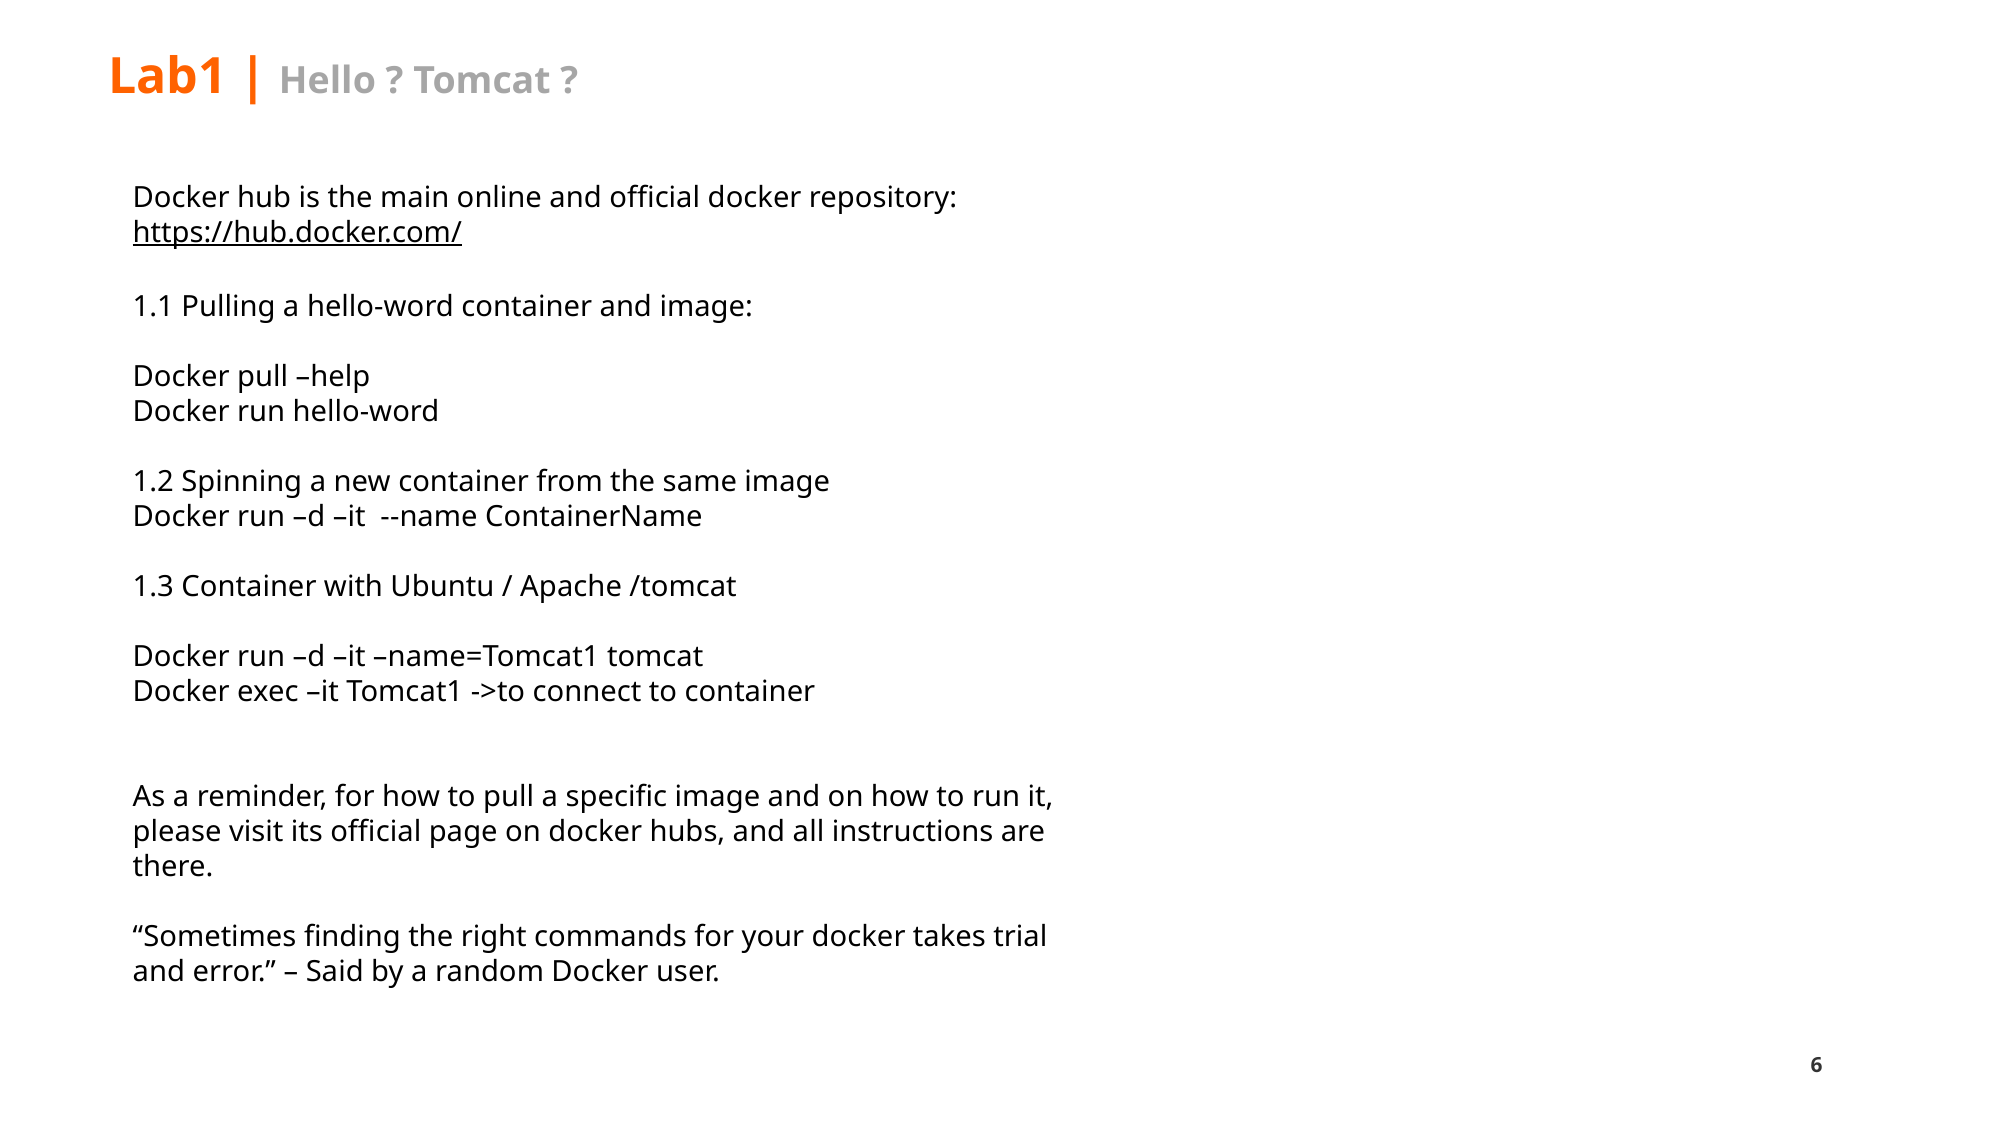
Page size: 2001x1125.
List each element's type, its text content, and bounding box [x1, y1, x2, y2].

title Lab1 | Hello ? Tomcat ? [108, 53, 1893, 188]
text_box Docker hub is the main online and official docker repository: https://hub.docker.com/ 1.1 Pulling a hello-word container and image: Docker pull –help Docker run hello-word 1.2 Spinning a new container from the same image Docker run –d –it --name ContainerName 1.3 Container with Ubuntu / Apache /tomcat Docker run –d –it –name=Tomcat1 tomcat Docker exec –it Tomcat1 ->to connect to container As a reminder, for how to pull a specific image and on how to run it, please visit its official page on docker hubs, and all instructions are there. “Sometimes finding the right commands for your docker takes trial and error.” – Said by a random Docker user. [126, 172, 1093, 1125]
slide_number 6 [1810, 1050, 1892, 1082]
